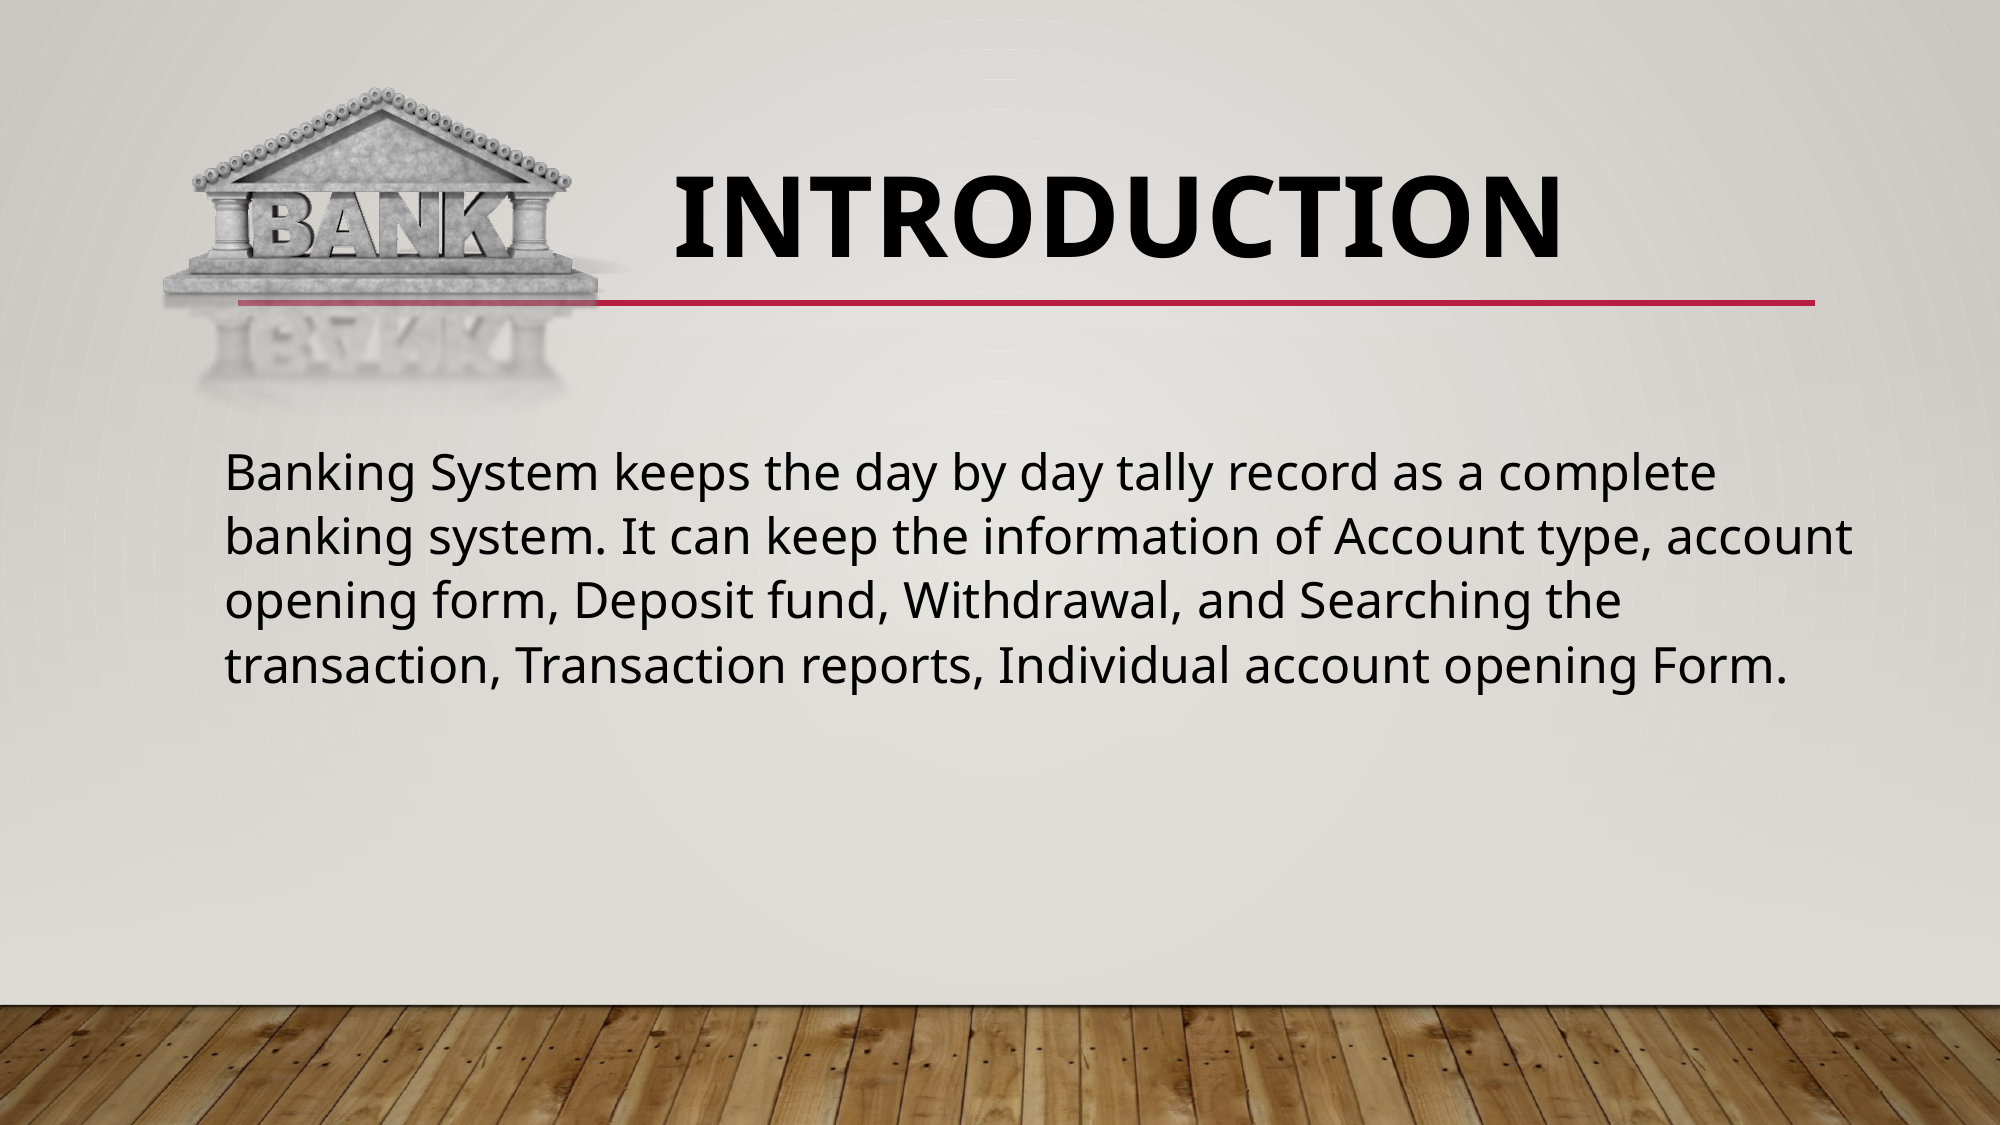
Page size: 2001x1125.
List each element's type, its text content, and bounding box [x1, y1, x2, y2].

picture [0, 1005, 2000, 1125]
text_box INTRODUCTION [658, 137, 1583, 288]
picture [126, 31, 643, 419]
text_box Banking System keeps the day by day tally record as a complete banking system. It can keep the information of Account type, account opening form, Deposit fund, Withdrawal, and Searching the transaction, Transaction reports, Individual account opening Form. [209, 429, 1871, 782]
